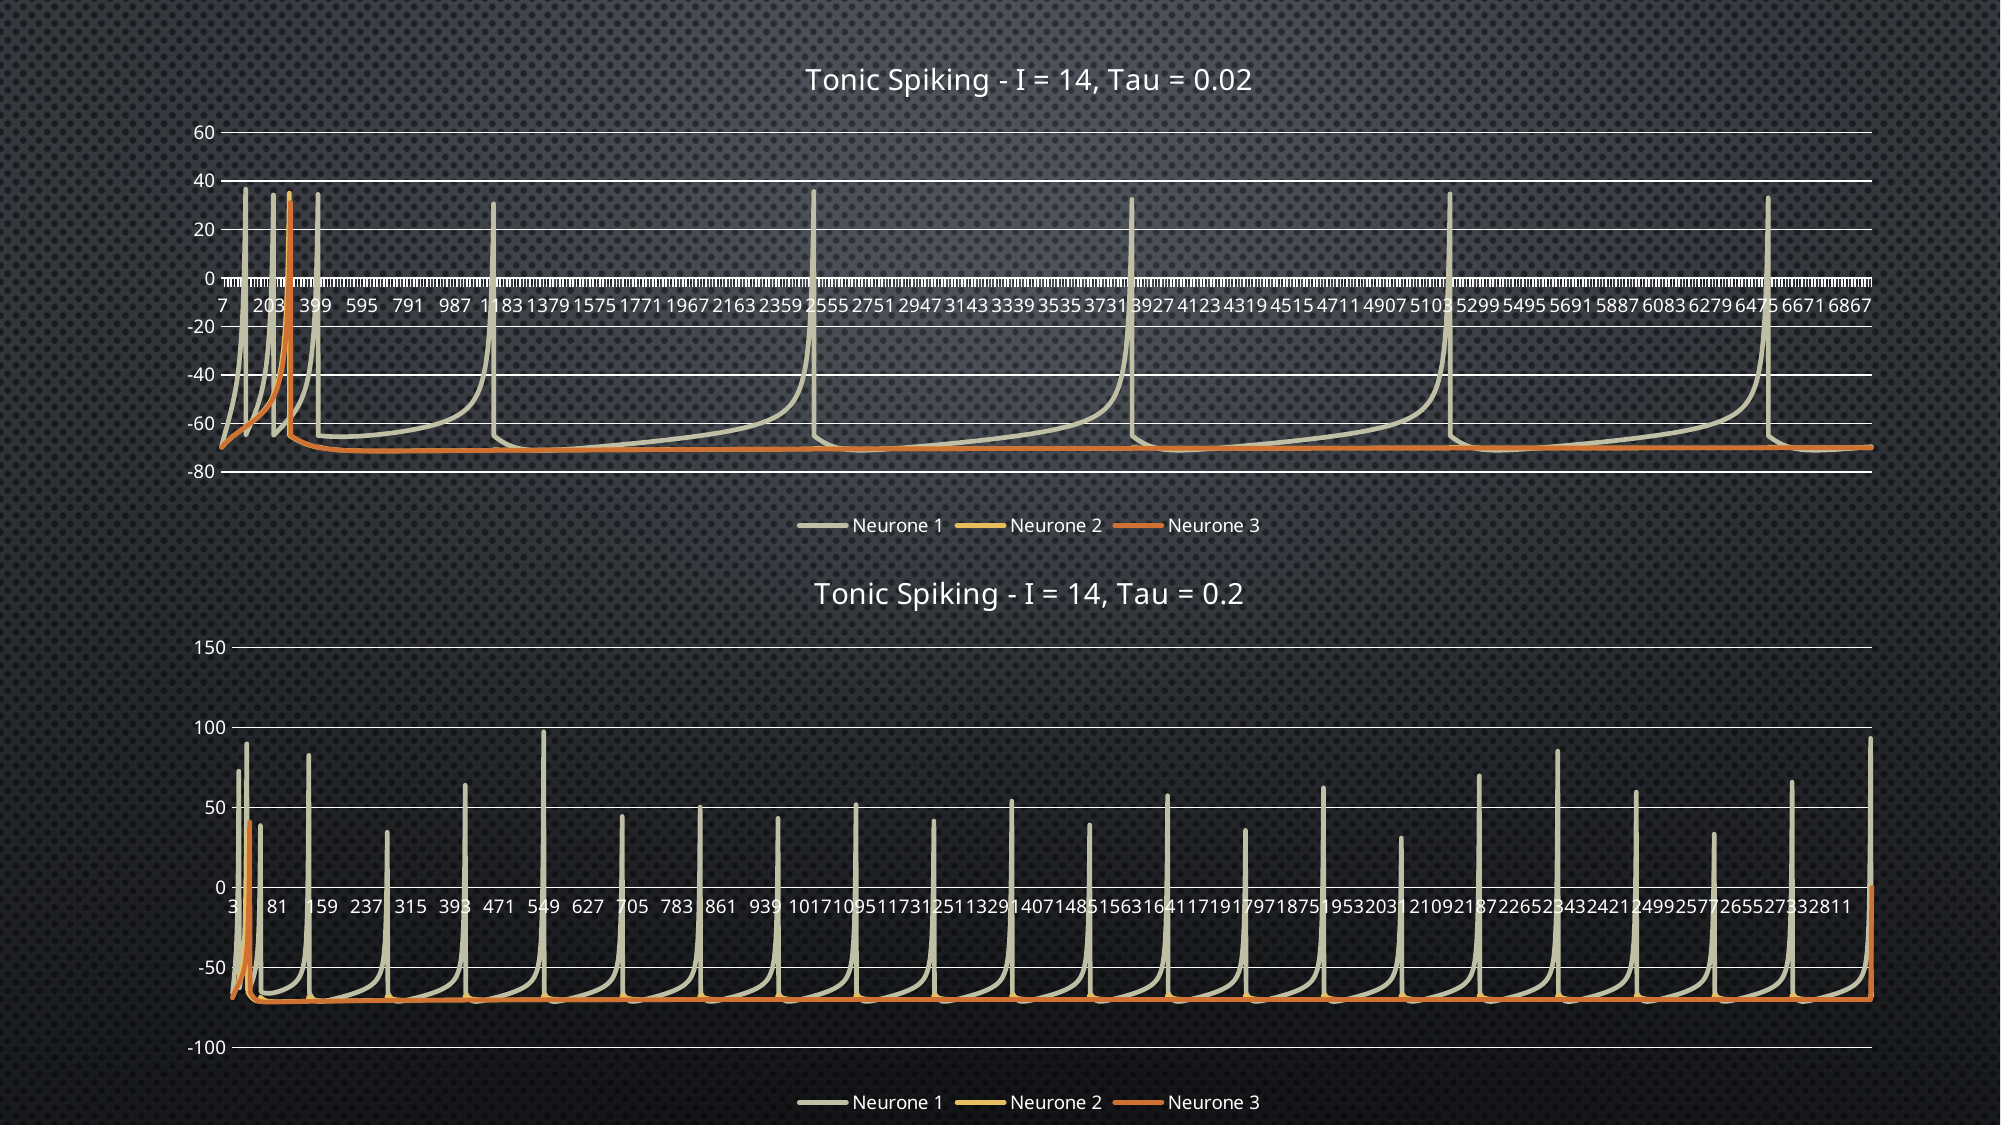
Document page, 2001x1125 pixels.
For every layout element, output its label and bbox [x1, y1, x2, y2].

chart [151, 32, 1908, 1123]
